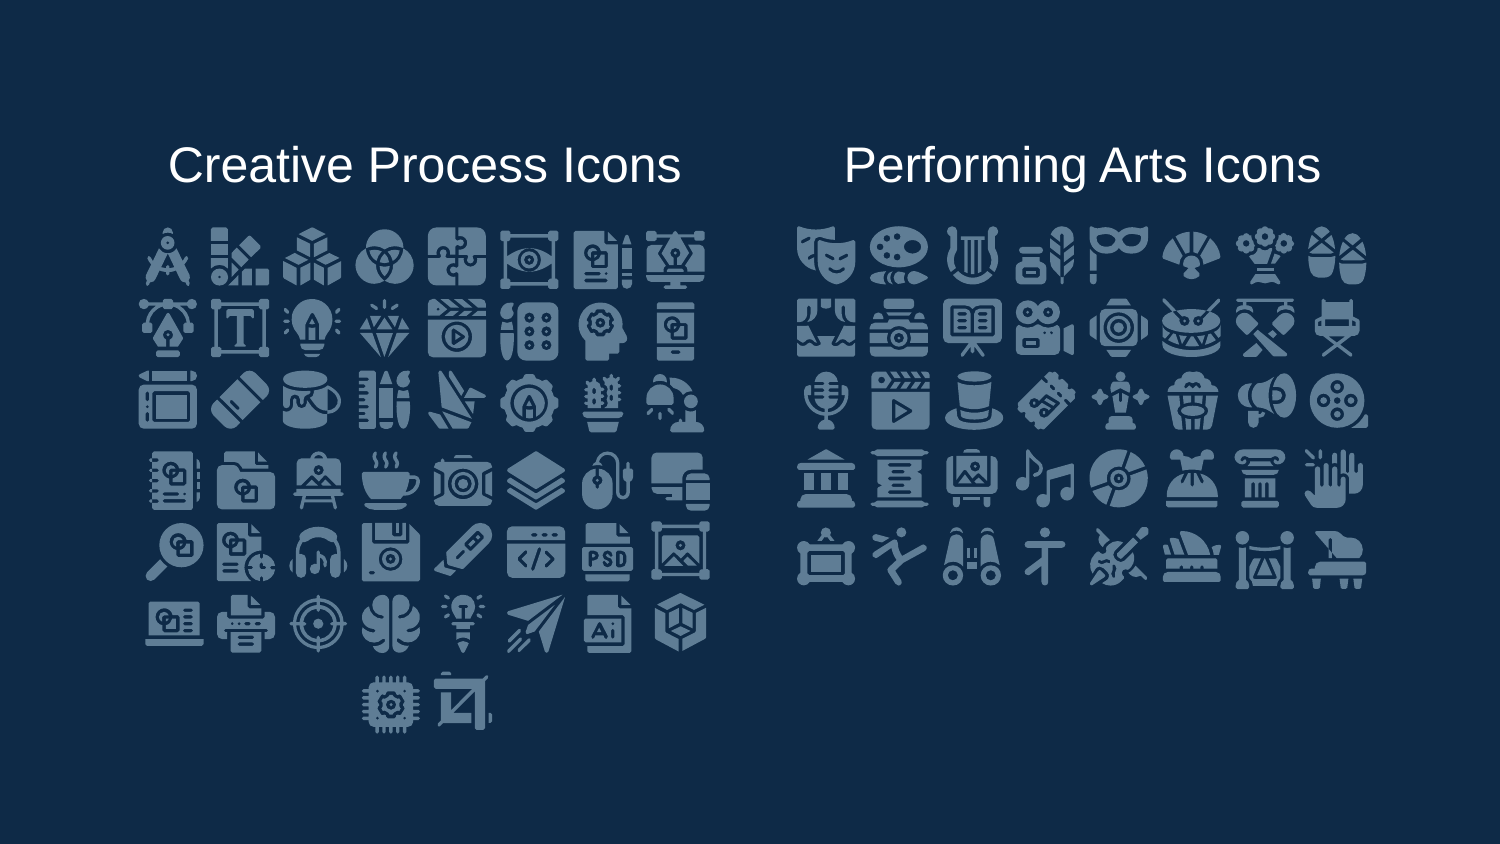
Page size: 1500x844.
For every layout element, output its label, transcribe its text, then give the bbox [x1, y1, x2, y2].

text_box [427, 370, 487, 430]
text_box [433, 522, 493, 577]
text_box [1161, 231, 1221, 280]
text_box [1307, 530, 1367, 590]
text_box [944, 371, 1004, 431]
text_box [148, 451, 201, 511]
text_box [1235, 226, 1295, 285]
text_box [216, 451, 276, 510]
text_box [1015, 449, 1075, 508]
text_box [359, 298, 410, 358]
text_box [210, 370, 270, 429]
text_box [1167, 371, 1219, 430]
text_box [1234, 449, 1286, 508]
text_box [145, 227, 191, 287]
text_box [583, 594, 632, 654]
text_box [1237, 373, 1297, 429]
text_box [871, 527, 928, 586]
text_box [210, 227, 270, 286]
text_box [427, 298, 487, 358]
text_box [1307, 226, 1367, 285]
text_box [796, 226, 856, 285]
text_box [282, 370, 342, 430]
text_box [440, 594, 486, 654]
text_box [210, 298, 270, 358]
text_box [427, 227, 487, 286]
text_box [358, 370, 411, 430]
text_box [282, 298, 342, 358]
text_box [869, 298, 929, 357]
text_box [1161, 298, 1221, 358]
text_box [1015, 300, 1075, 356]
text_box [870, 448, 930, 508]
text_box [1235, 530, 1295, 590]
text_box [651, 521, 710, 580]
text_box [145, 601, 204, 647]
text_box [292, 451, 345, 510]
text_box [289, 594, 348, 653]
text_box [804, 371, 849, 430]
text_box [359, 594, 423, 654]
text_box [289, 526, 348, 579]
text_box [946, 449, 998, 508]
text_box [1303, 448, 1364, 509]
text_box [355, 229, 415, 285]
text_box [506, 526, 566, 579]
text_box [1089, 298, 1149, 358]
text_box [433, 671, 493, 731]
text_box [1089, 226, 1149, 285]
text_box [499, 302, 559, 361]
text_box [581, 451, 634, 510]
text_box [946, 226, 999, 285]
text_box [654, 592, 707, 652]
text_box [645, 230, 705, 289]
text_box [651, 452, 710, 511]
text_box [216, 522, 276, 582]
text_box Performing Arts Icons [797, 117, 1369, 197]
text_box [506, 451, 566, 511]
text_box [942, 526, 1002, 586]
text_box Creative Process Icons [139, 117, 711, 197]
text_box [796, 448, 856, 508]
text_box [871, 371, 930, 430]
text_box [145, 522, 204, 582]
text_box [582, 373, 624, 433]
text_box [656, 302, 695, 361]
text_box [1309, 373, 1369, 429]
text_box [1088, 526, 1149, 586]
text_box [500, 373, 559, 433]
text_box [1087, 449, 1150, 508]
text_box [942, 298, 1003, 358]
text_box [1023, 527, 1066, 586]
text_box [506, 594, 566, 654]
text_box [1234, 298, 1296, 358]
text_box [578, 302, 628, 361]
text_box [216, 594, 276, 654]
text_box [1091, 371, 1150, 430]
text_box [796, 527, 856, 586]
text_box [1017, 371, 1076, 430]
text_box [499, 230, 559, 290]
text_box [1314, 298, 1360, 357]
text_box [361, 675, 421, 734]
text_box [138, 298, 198, 358]
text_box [581, 522, 634, 582]
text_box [433, 454, 493, 507]
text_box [796, 298, 856, 357]
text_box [869, 225, 929, 285]
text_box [1162, 530, 1222, 583]
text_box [138, 370, 198, 429]
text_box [361, 451, 421, 511]
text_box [1015, 225, 1075, 285]
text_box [282, 227, 342, 286]
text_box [361, 522, 421, 582]
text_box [1166, 449, 1219, 508]
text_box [573, 230, 633, 290]
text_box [646, 373, 705, 433]
